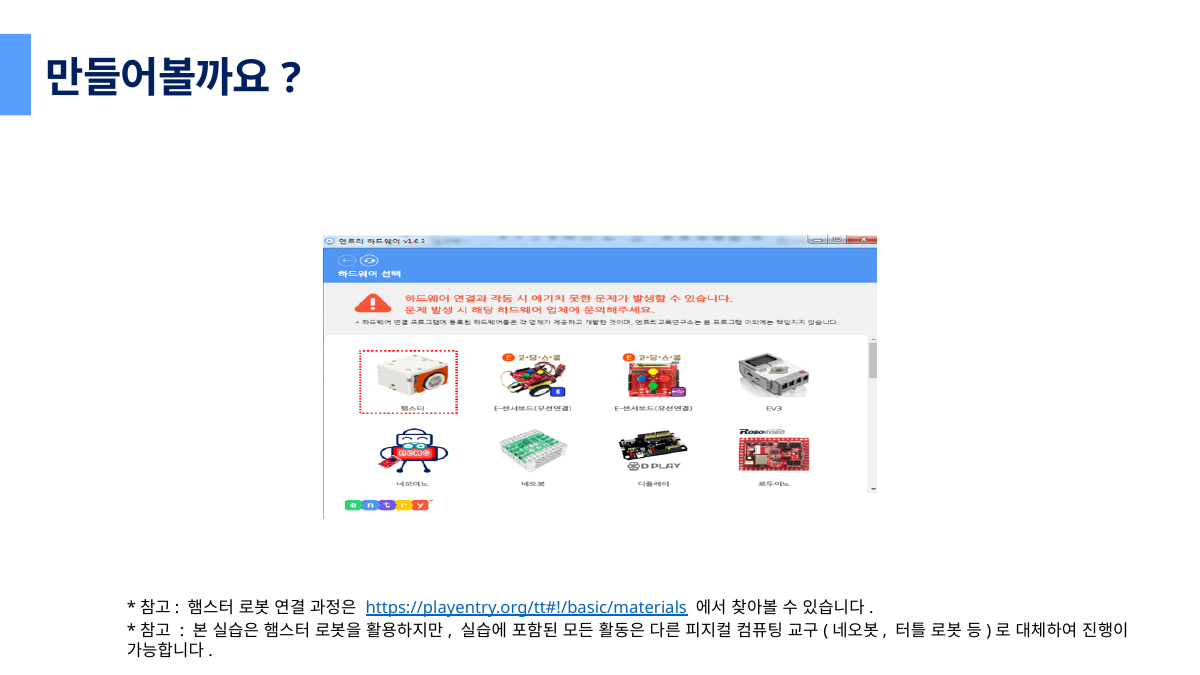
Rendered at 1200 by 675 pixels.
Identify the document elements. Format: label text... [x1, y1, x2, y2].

text_box *참고: 햄스터 로봇 연결 과정은 https://playentry.org/tt#!/basic/materials 에서 찾아볼 수 있습니다. *참고 : 본 실습은 햄스터 로봇을 활용하지만, 실습에 포함된 모든 활동은 다른 피지컬 컴퓨팅 교구(네오봇, 터틀 로봇 등)로 대체하여 진행이 가능합니다. [112, 589, 1191, 667]
text_box [0, 33, 32, 116]
picture [323, 235, 877, 519]
text_box 만들어볼까요? [32, 43, 712, 109]
